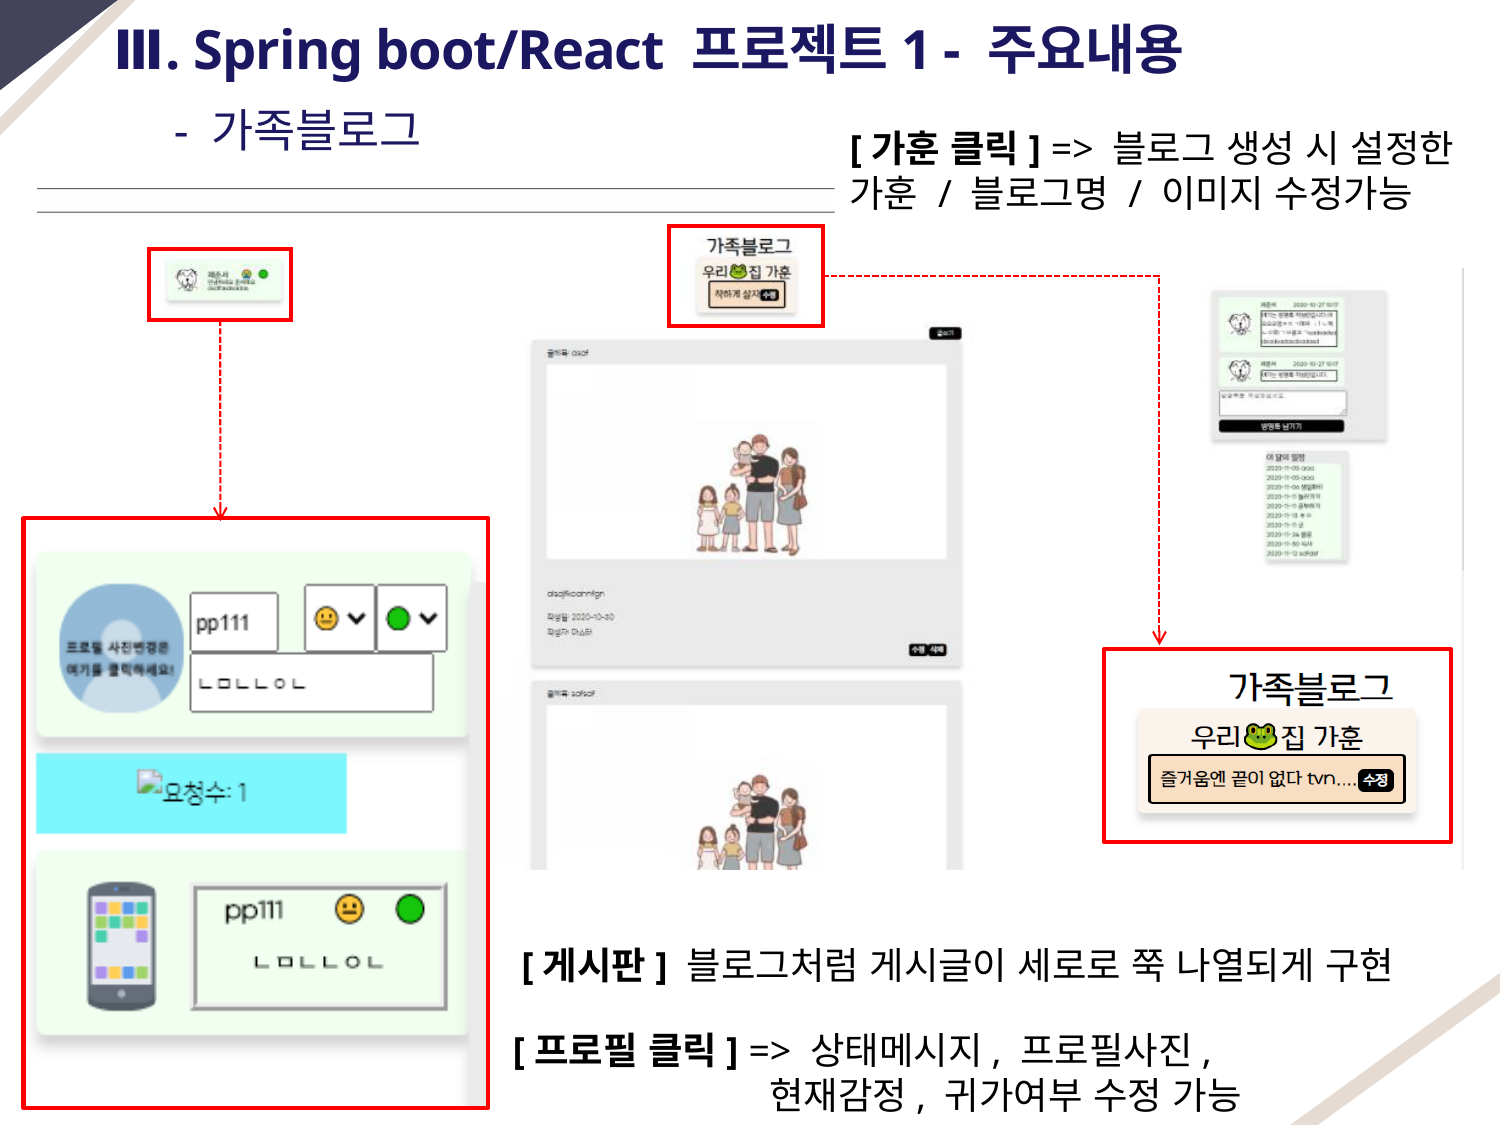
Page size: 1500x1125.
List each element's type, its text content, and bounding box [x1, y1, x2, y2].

picture [25, 188, 1464, 1106]
text_box [프로필 클릭] => 상태메시지, 프로필사진, 현재감정, 귀가여부 수정 가능 [497, 1019, 1343, 1125]
text_box [게시판] 블로그처럼 게시글이 세로로 쭉 나열되게 구현 [506, 934, 1494, 995]
text_box [가훈 클릭] => 블로그 생성 시 설정한 가훈 / 블로그명 / 이미지 수정가능 [834, 117, 1500, 268]
text_box Ⅲ. Spring boot/React 프로젝트1 - 주요내용 - 가족블로그 [25, 0, 1237, 144]
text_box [822, 275, 1160, 646]
